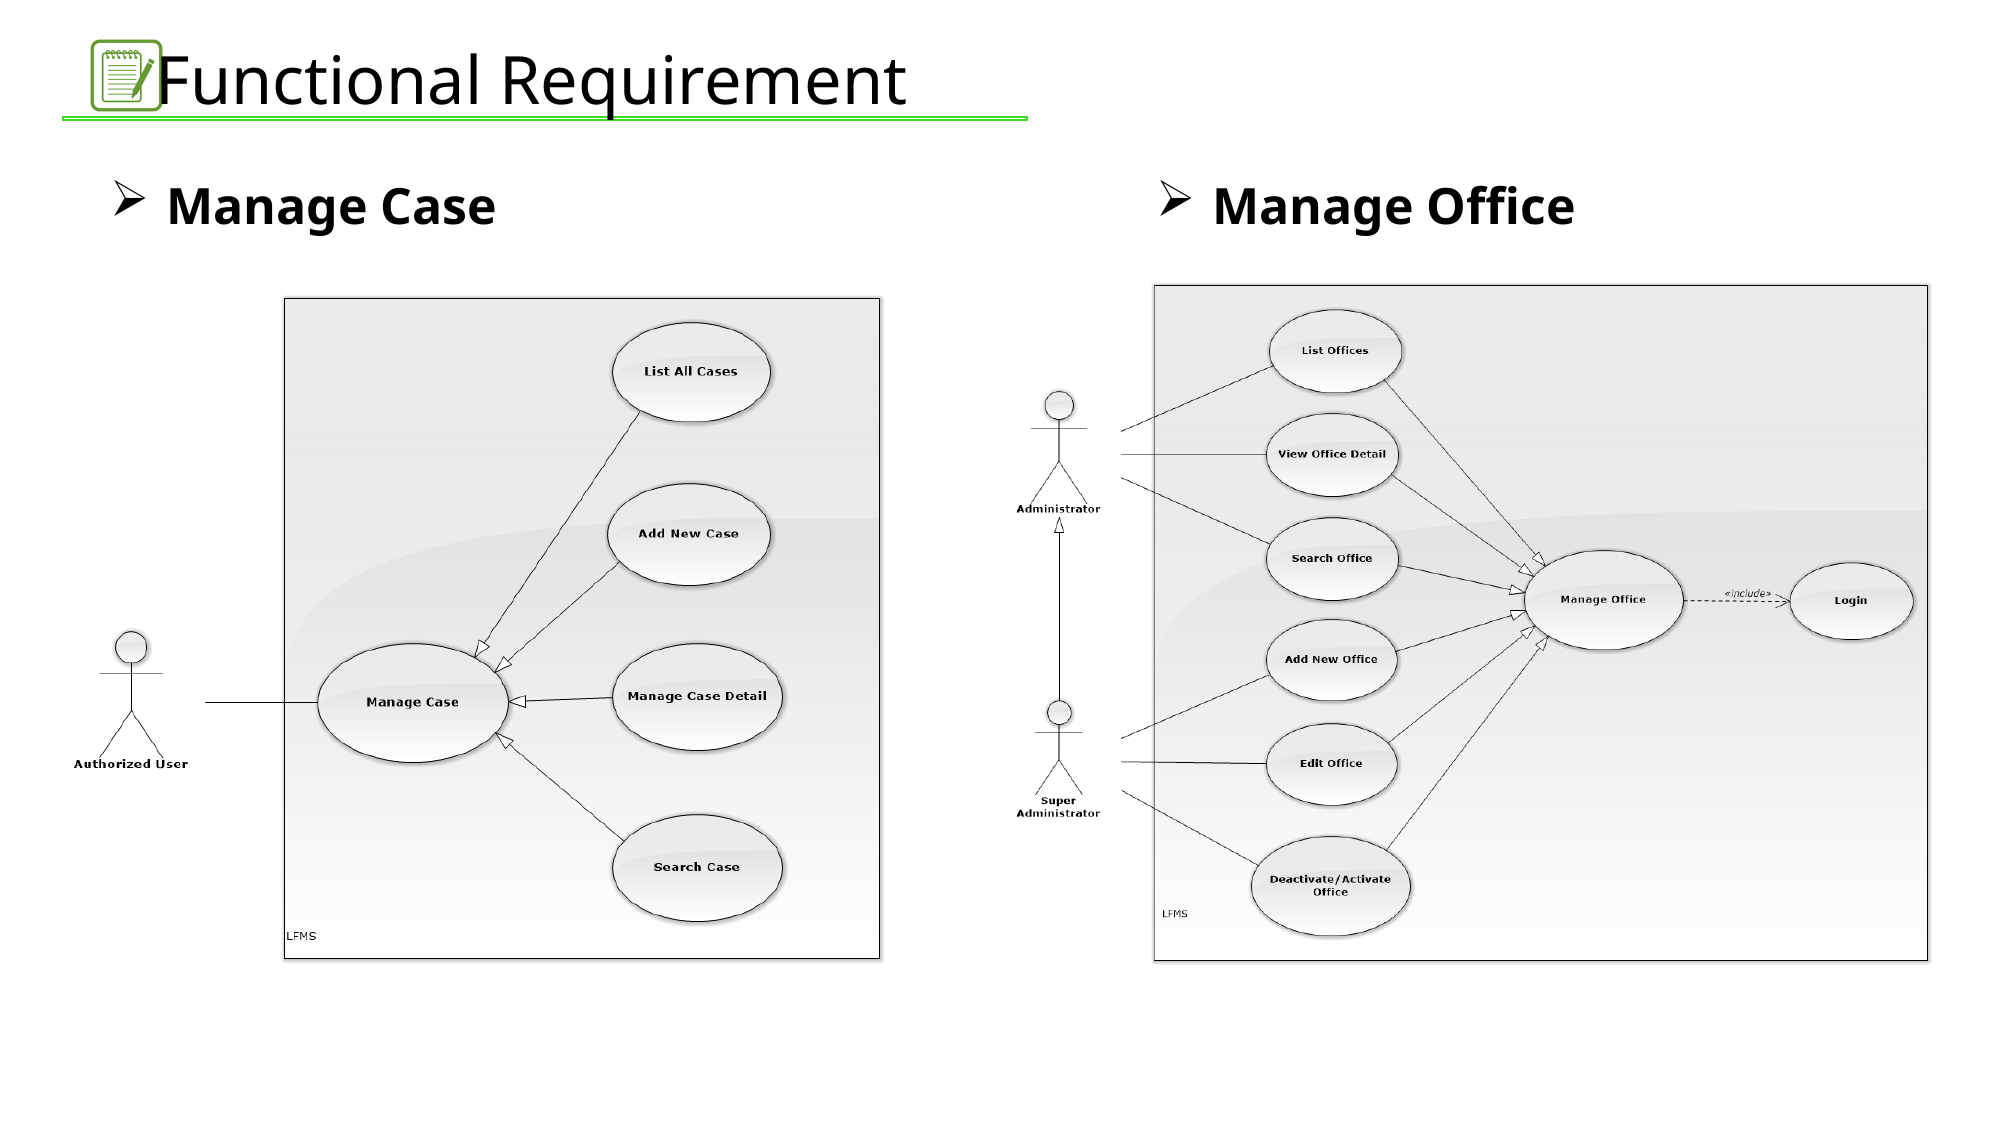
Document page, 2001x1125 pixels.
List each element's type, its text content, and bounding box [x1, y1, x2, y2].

text_box Manage Case [95, 167, 512, 243]
picture [984, 273, 1939, 972]
picture [42, 284, 893, 972]
picture [42, 30, 1053, 159]
text_box Manage Office [1141, 167, 1591, 243]
